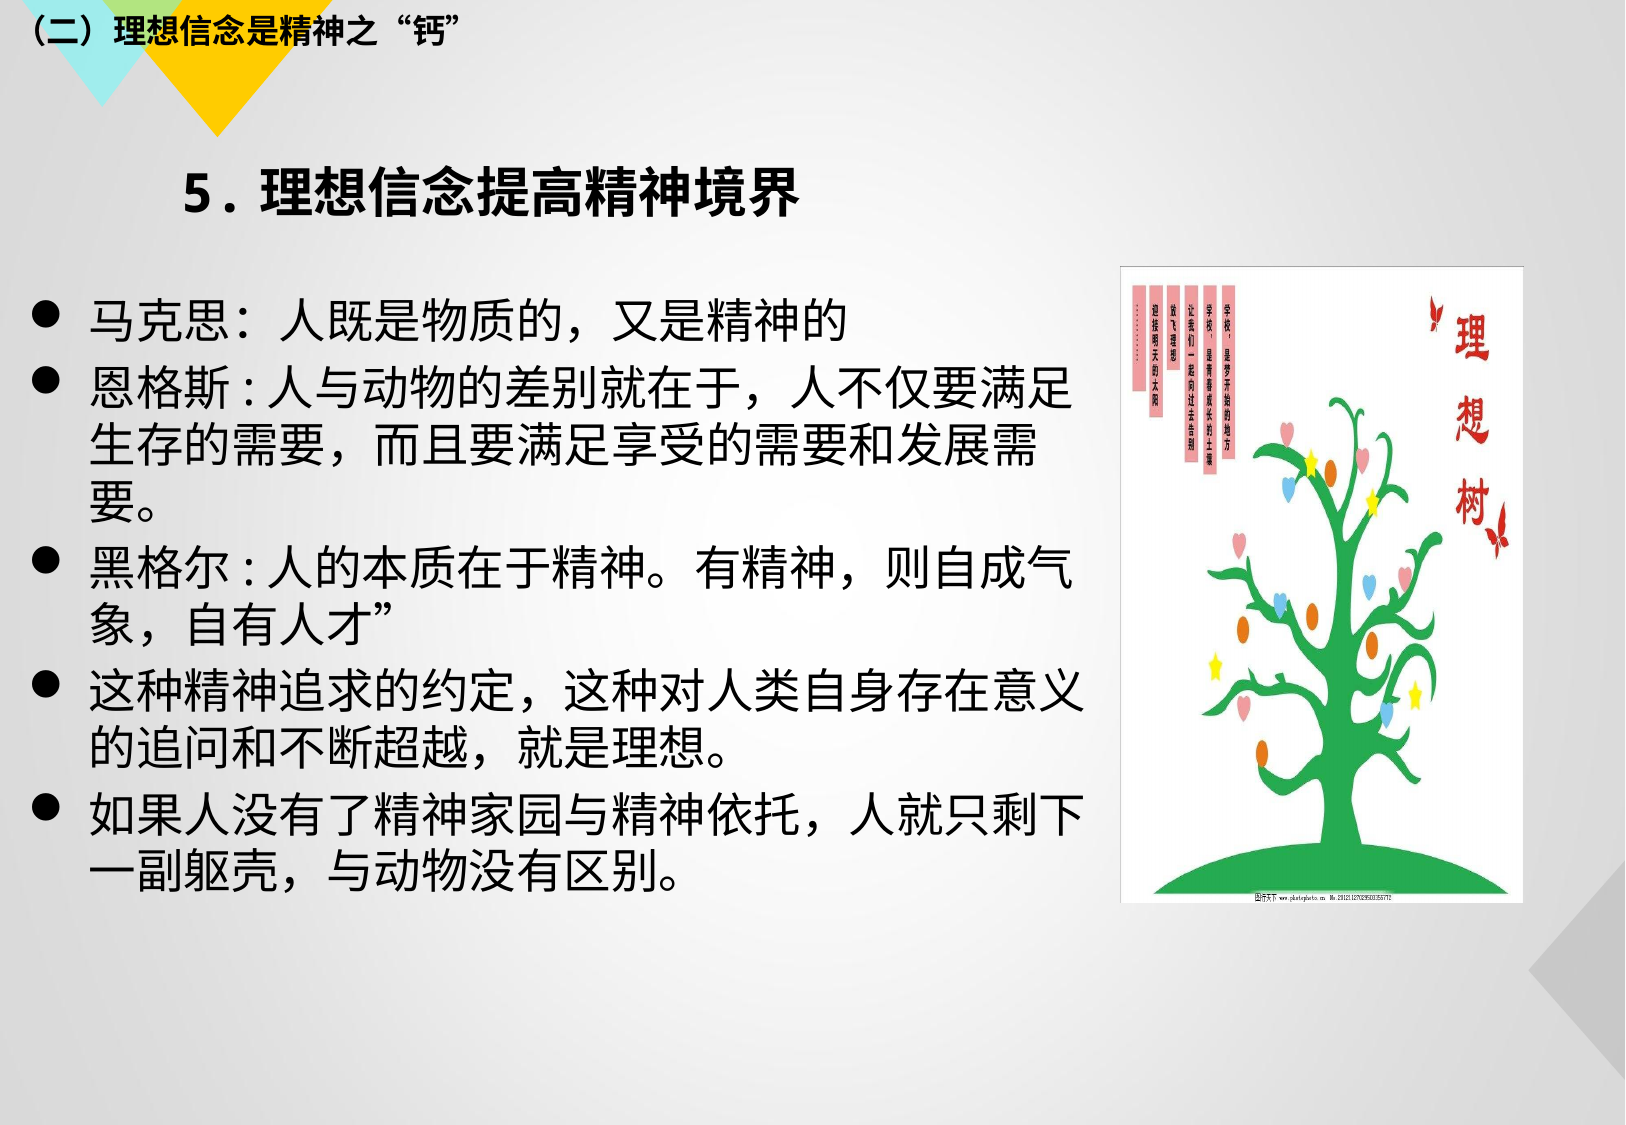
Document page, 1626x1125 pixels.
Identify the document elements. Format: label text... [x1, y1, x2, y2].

picture [0, 0, 1626, 1125]
text_box （二）理想信念是精神之“钙” [1, 0, 687, 59]
list 马克思：人既是物质的，又是精神的 恩格斯:人与动物的差别就在于，人不仅要满足生存的需要，而且要满足享受的需要和发展需要。 黑格尔:人的本质在于精神。有精神，则自成气象，自有人才” 这种精神追求的约定，这种对人类自身存在意义的追问和不断超越，就是理想。 如果人没有了精神家园与精神依托，人就只剩下一副躯壳，与动物没有区别。 [15, 285, 1122, 1001]
title 5.理想信念提高精神境界 [168, 179, 1587, 267]
